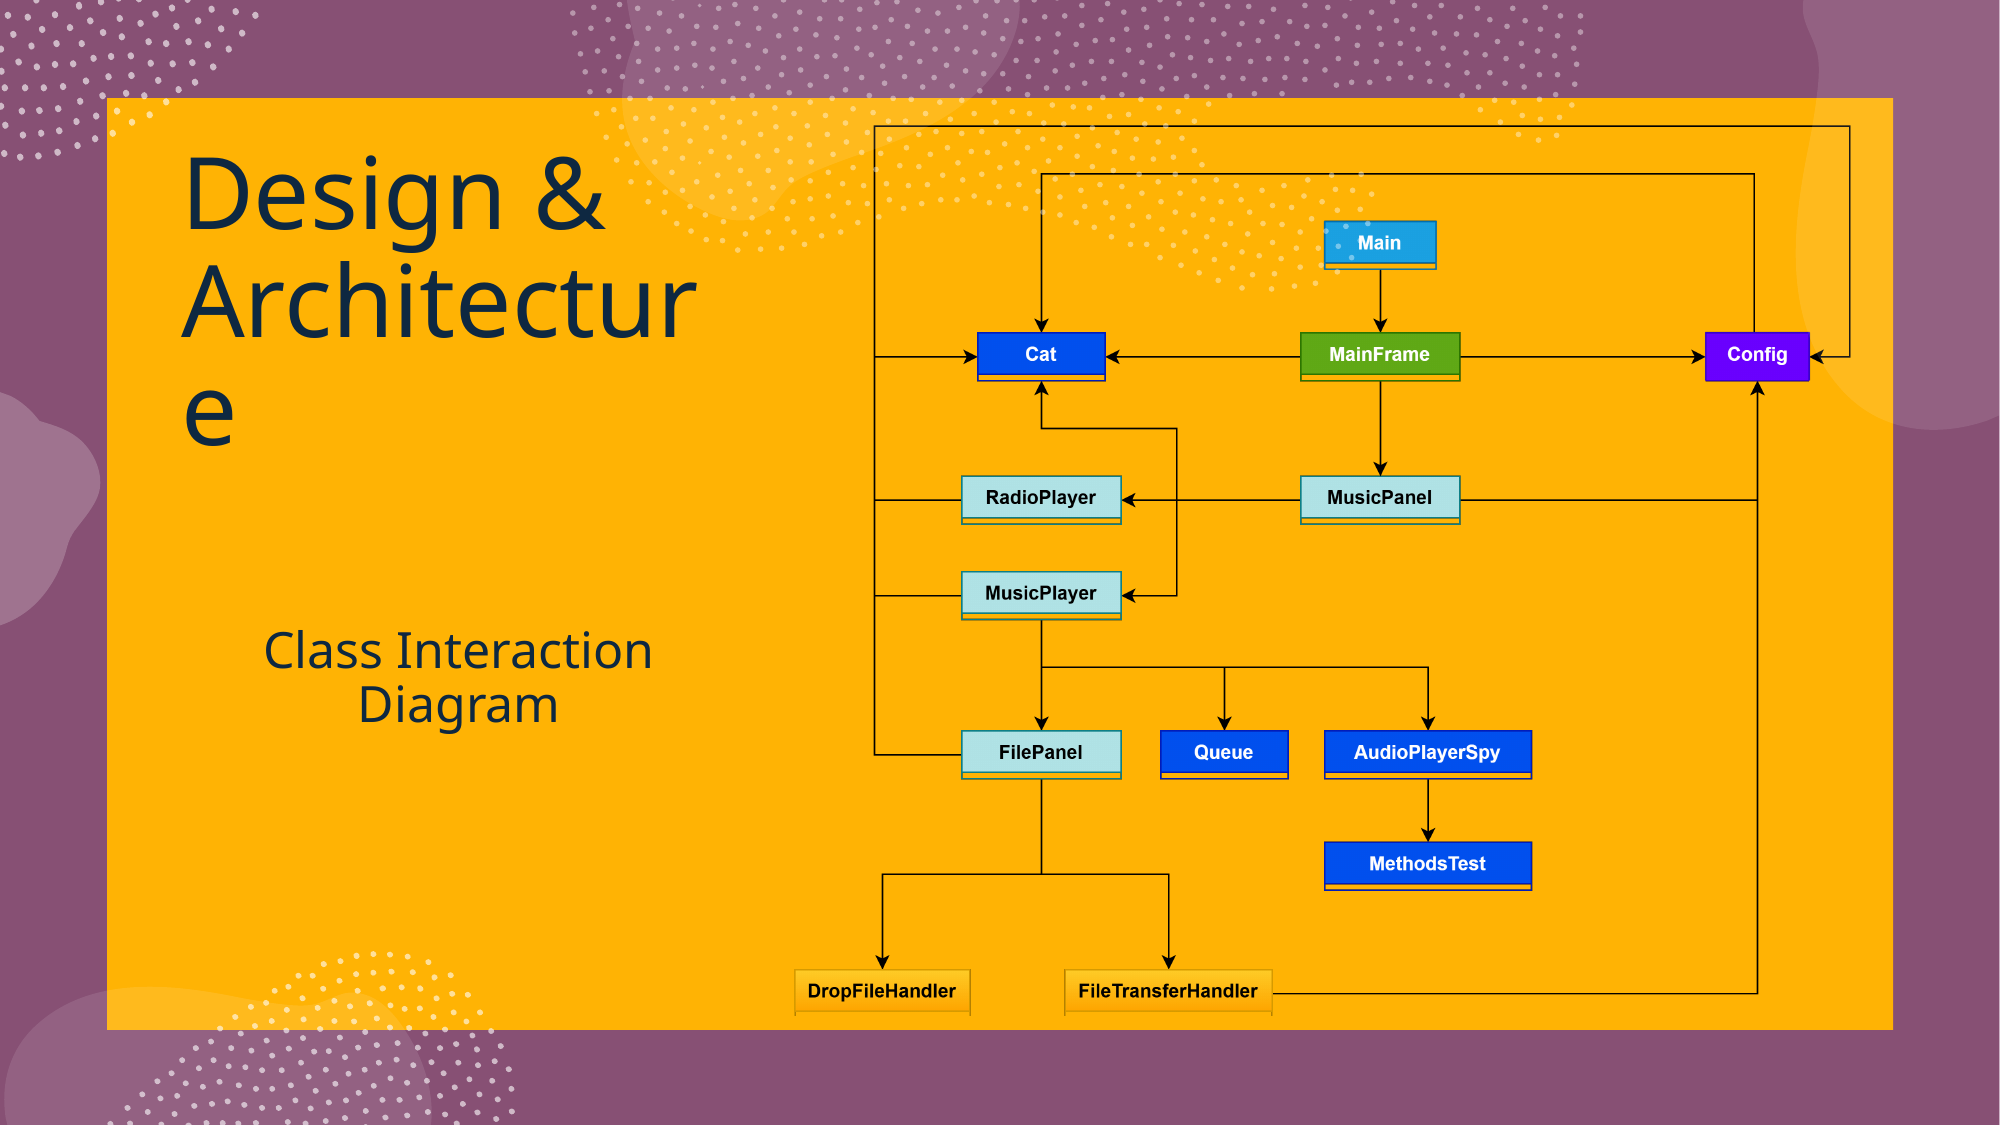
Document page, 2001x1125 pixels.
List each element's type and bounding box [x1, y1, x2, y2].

text_box [0, 0, 2000, 1125]
